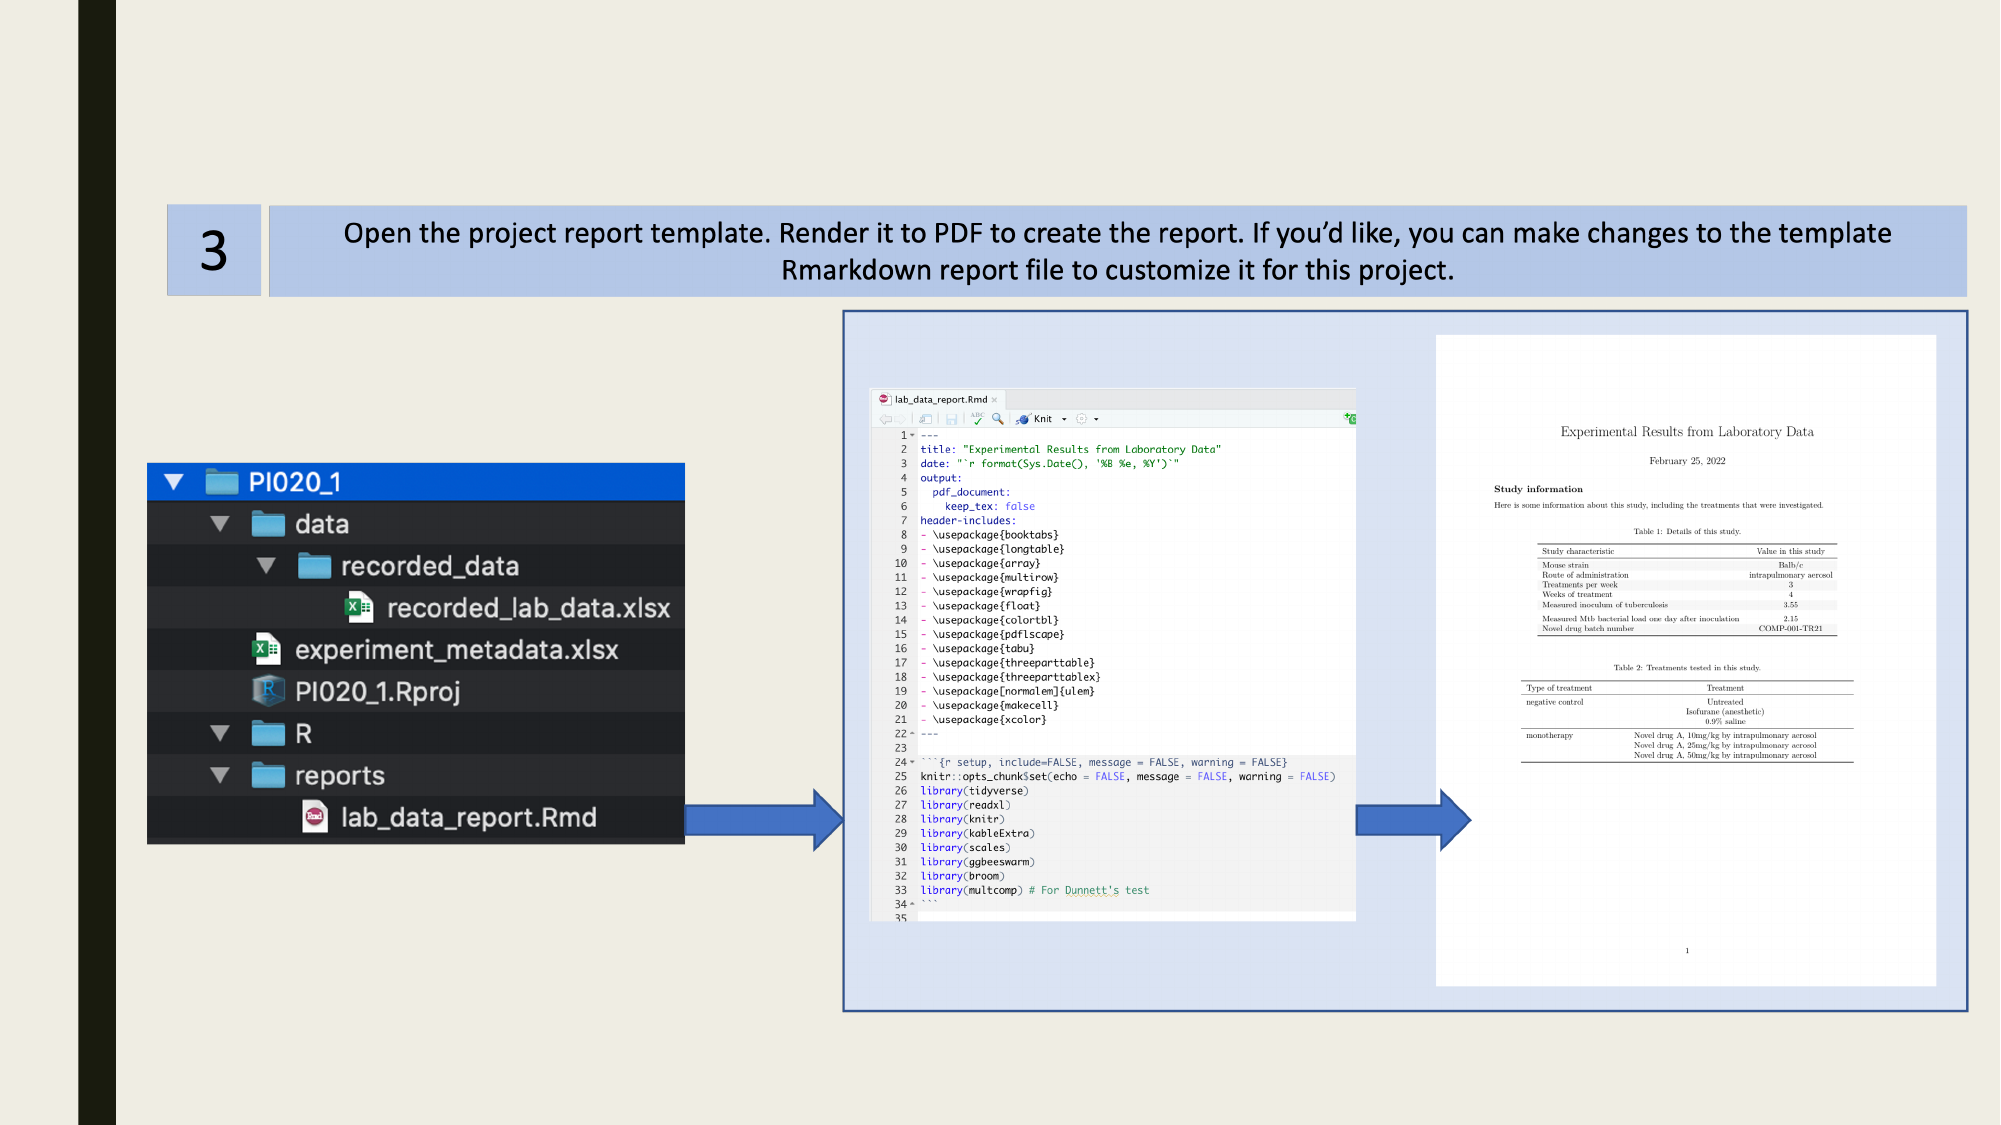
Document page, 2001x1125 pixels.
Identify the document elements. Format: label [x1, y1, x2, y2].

list [146, 175, 2000, 1013]
